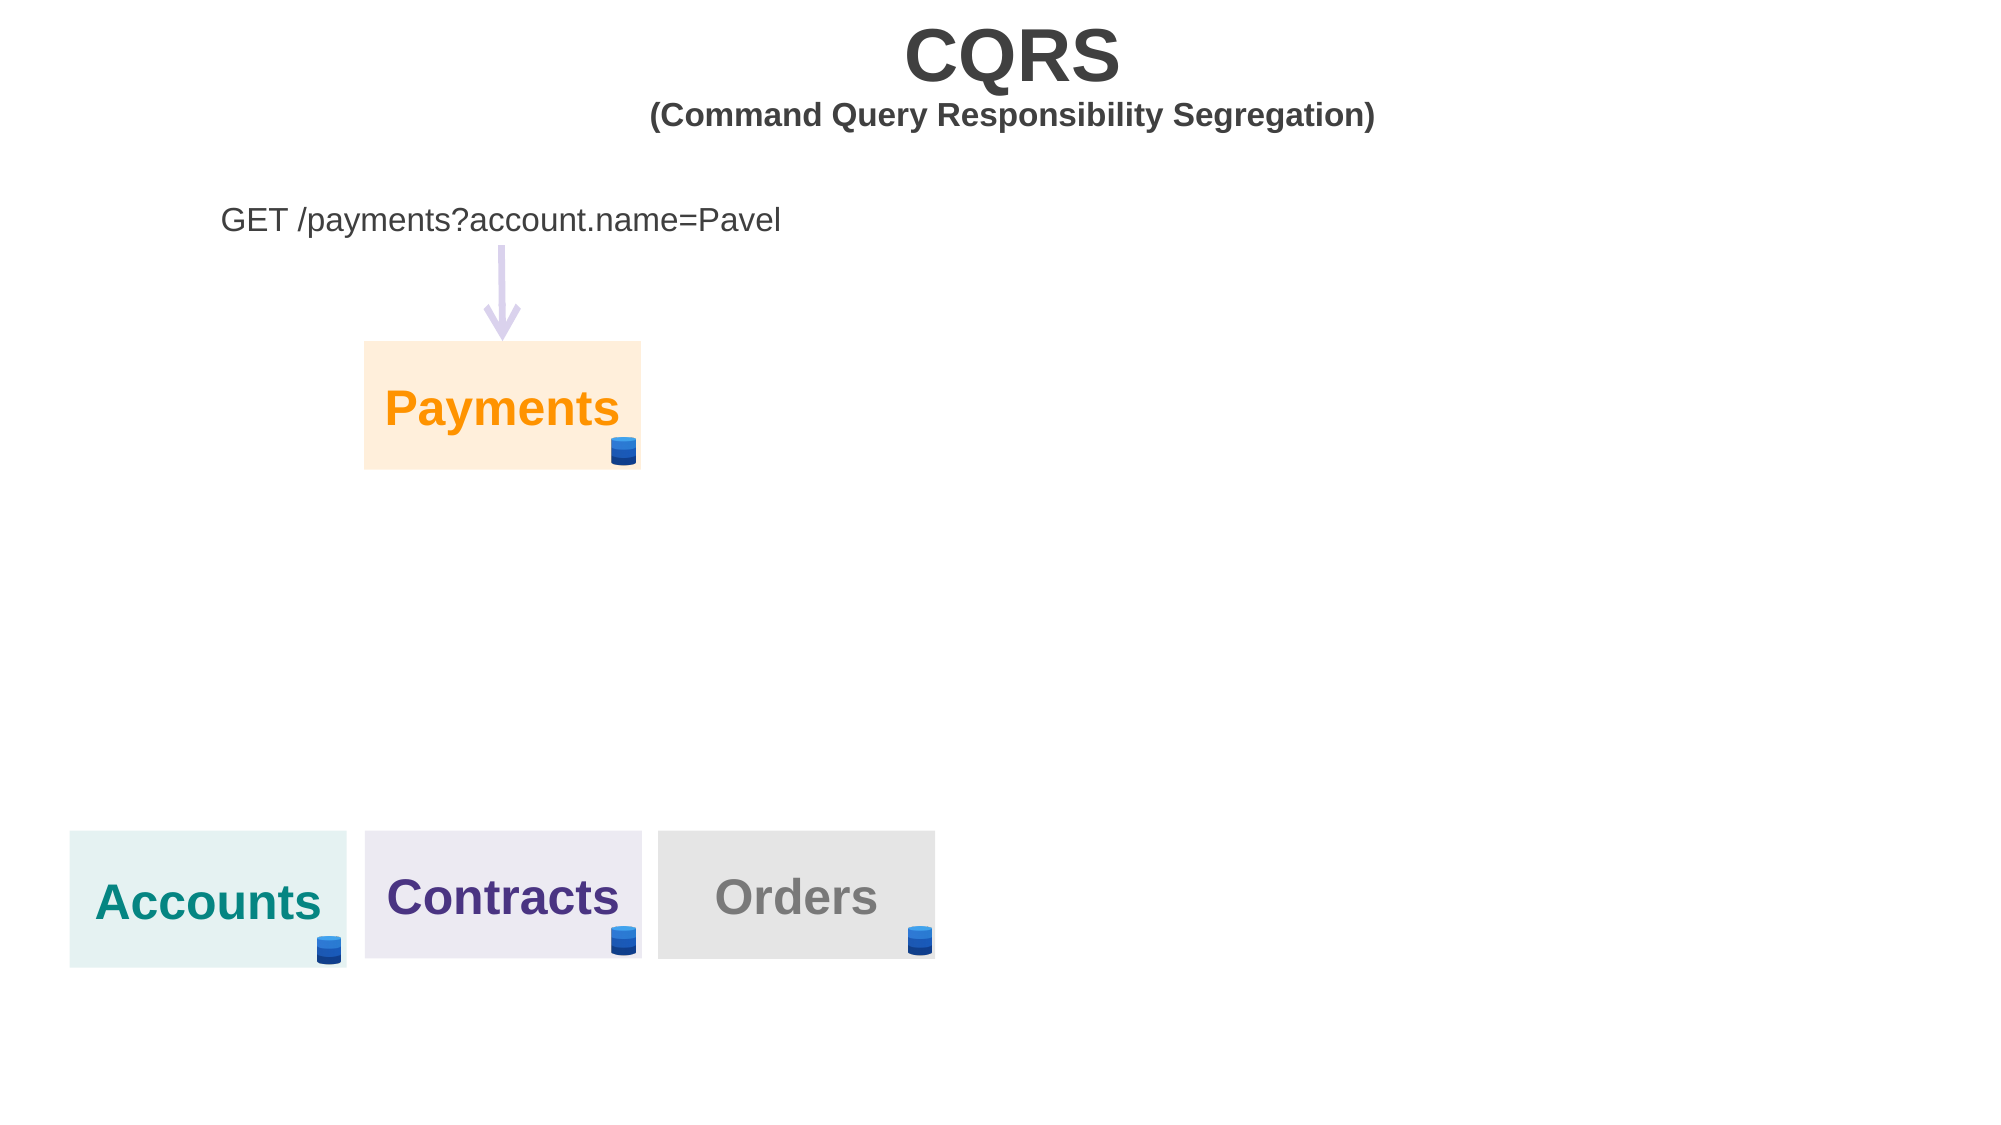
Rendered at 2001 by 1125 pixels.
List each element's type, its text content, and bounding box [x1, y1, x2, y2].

title CQRS (Command Query Responsibility Segregation) [351, 32, 1675, 134]
text_box Orders [657, 830, 936, 960]
picture [605, 433, 642, 469]
text_box Contracts [364, 830, 643, 959]
picture [605, 922, 642, 959]
picture [902, 922, 938, 959]
text_box Accounts [69, 830, 348, 969]
picture [311, 932, 347, 968]
text_box Payments [363, 340, 642, 471]
text_box GET /payments?account.name=Pavel [220, 190, 783, 246]
